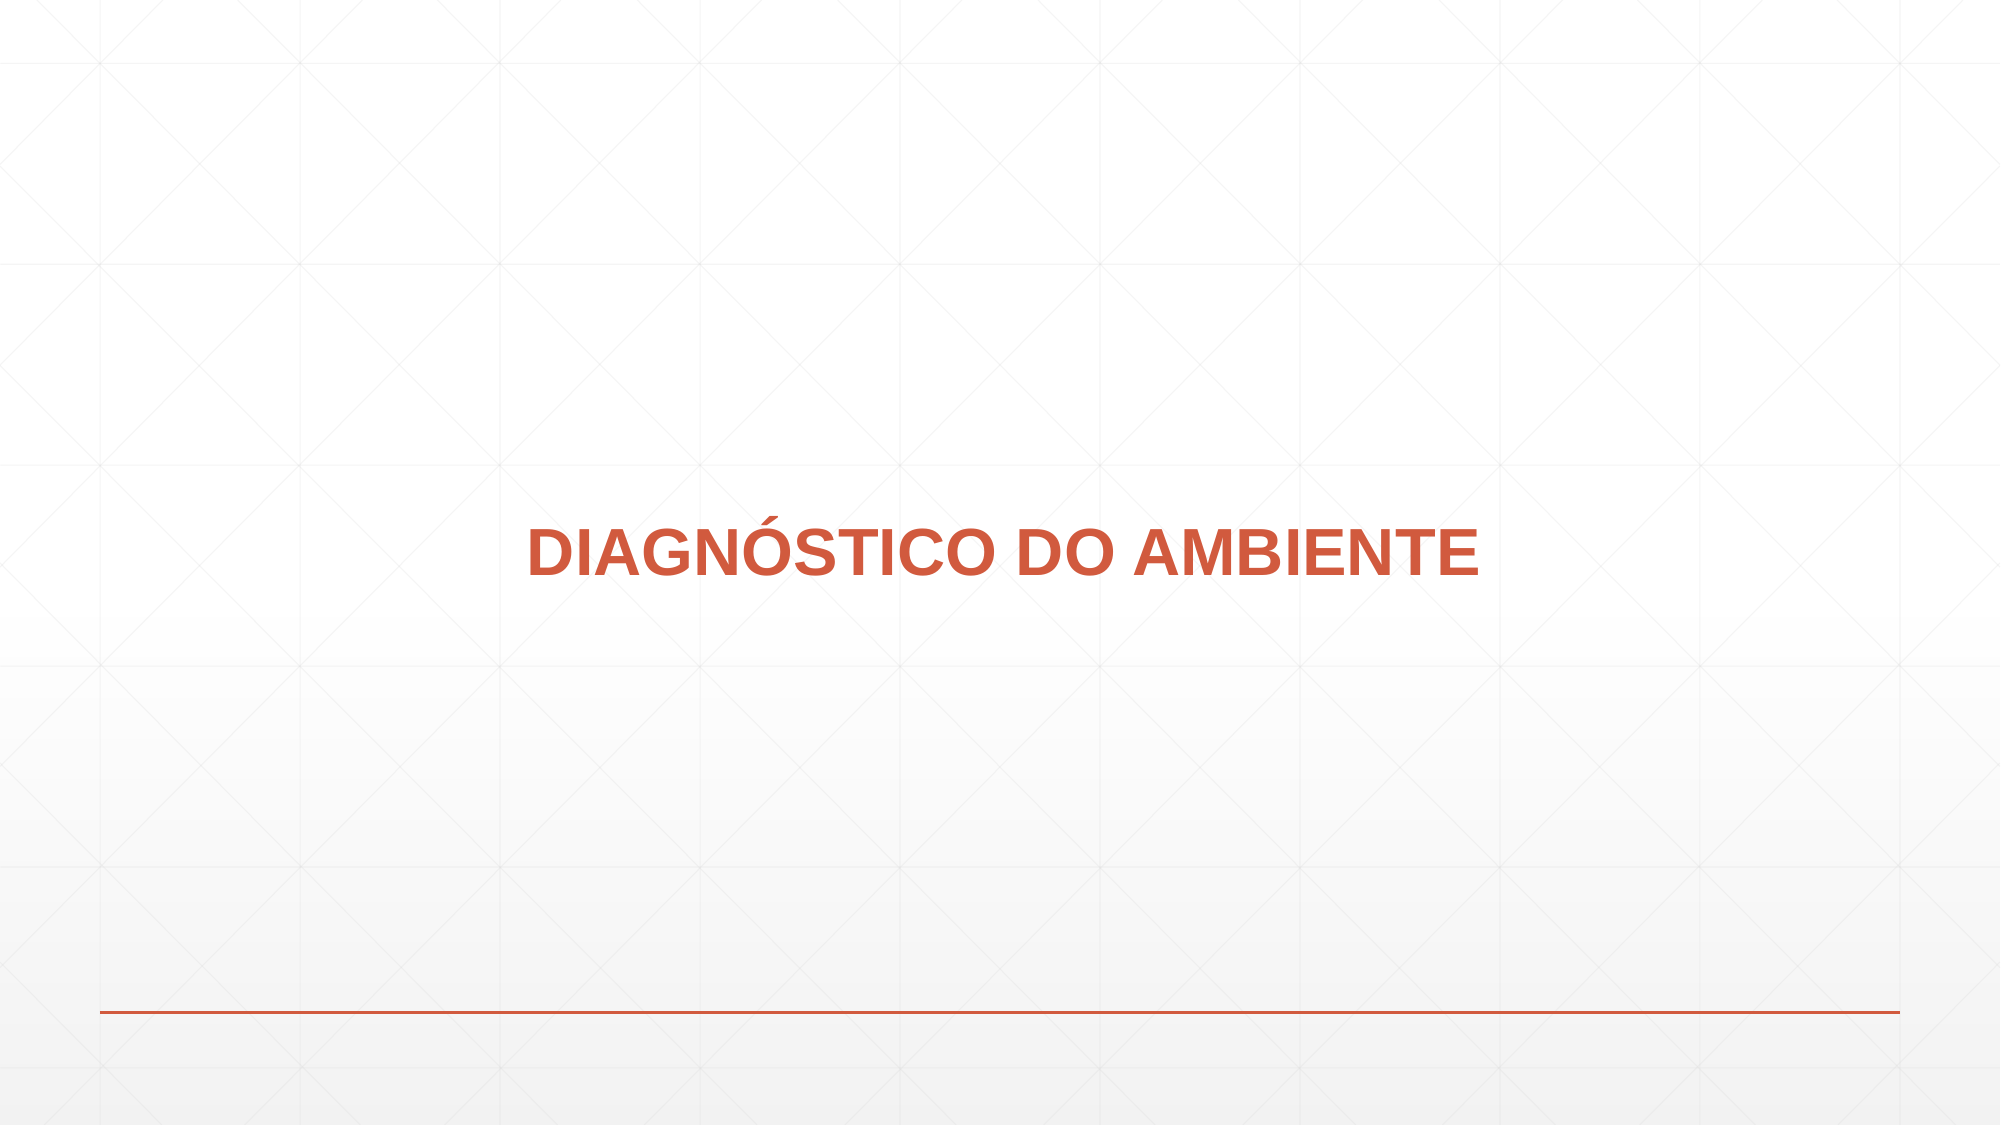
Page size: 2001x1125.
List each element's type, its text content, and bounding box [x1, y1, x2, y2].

title DIAGNÓSTICO DO AMBIENTE [216, 410, 1792, 598]
